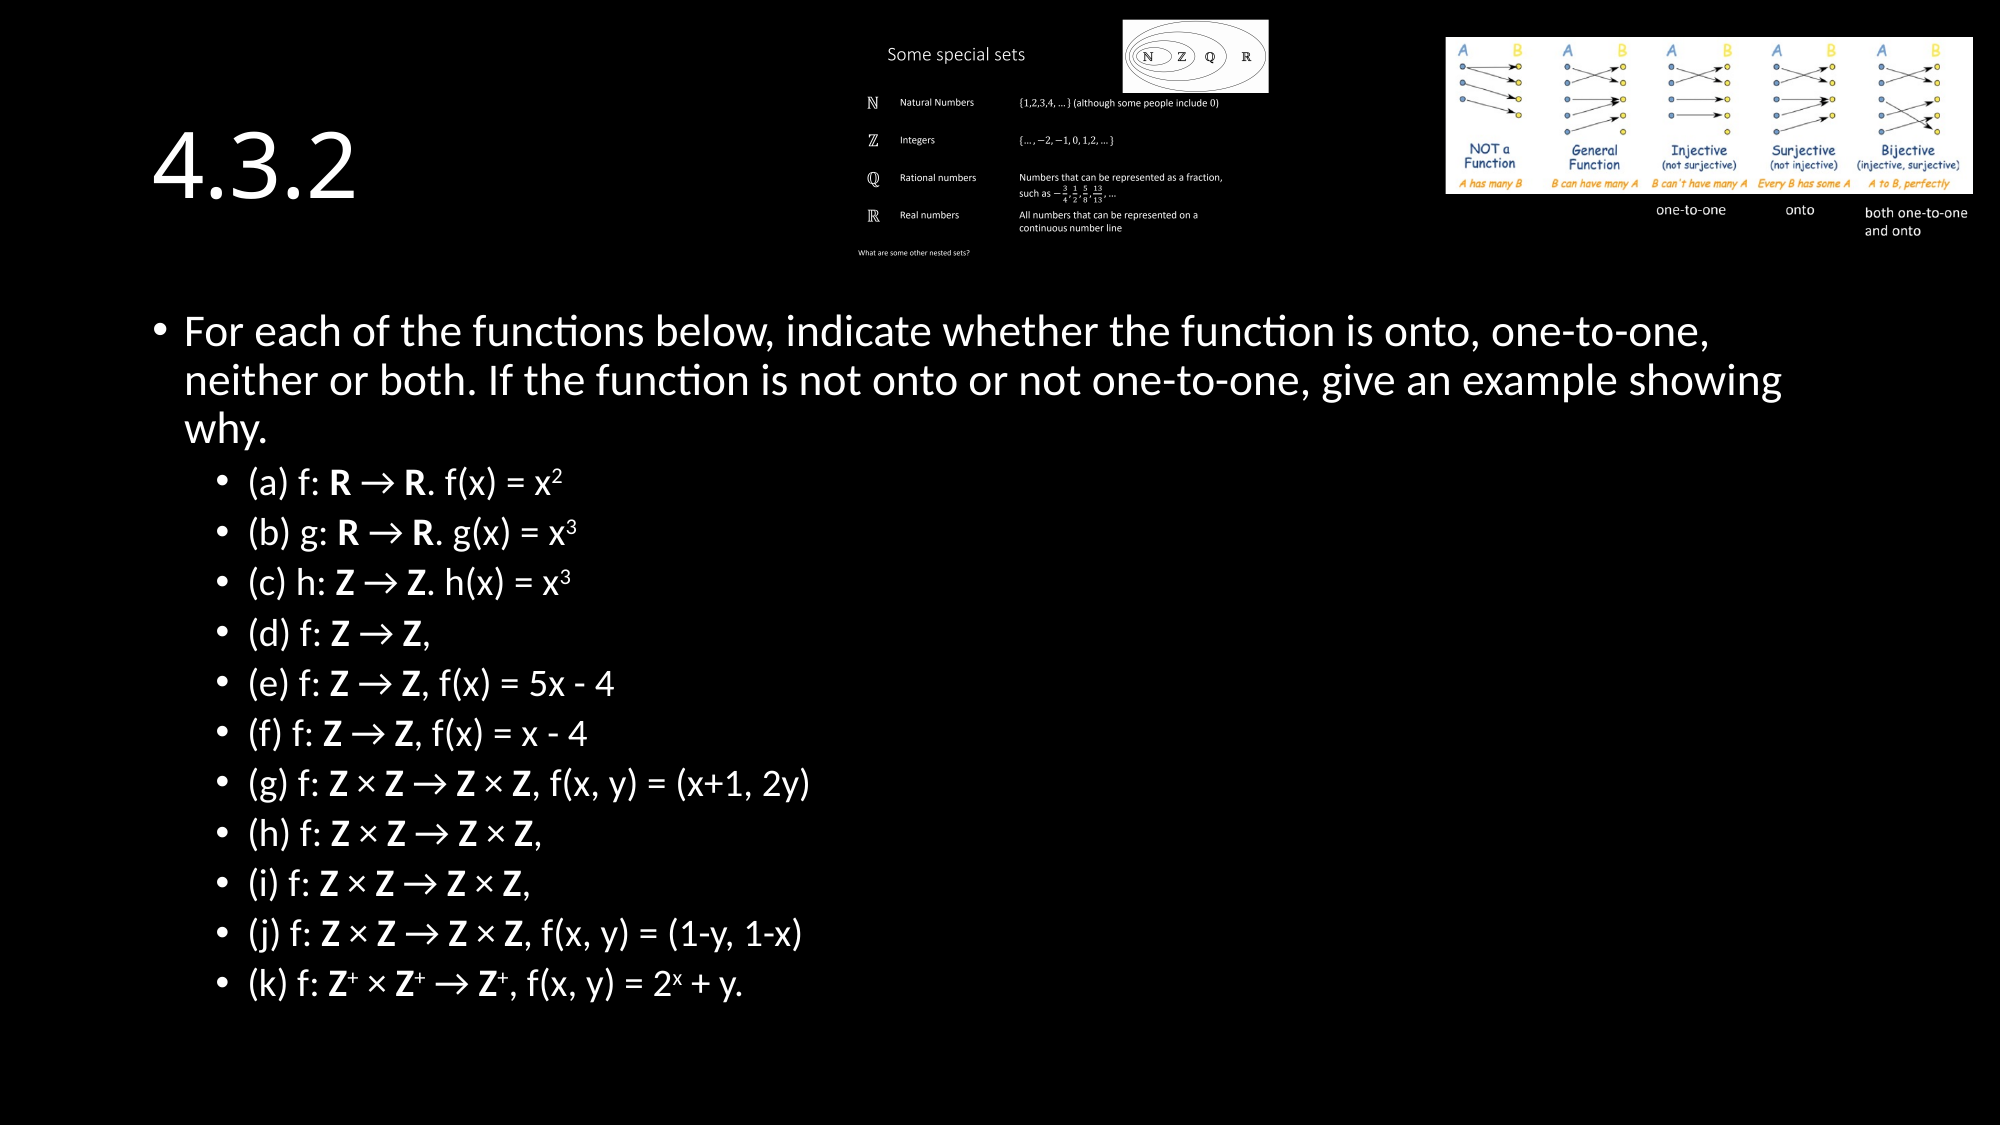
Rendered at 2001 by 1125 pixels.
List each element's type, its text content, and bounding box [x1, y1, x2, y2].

list For each of the functions below, indicate whether the function is onto, one-to-one, neither or both. If the function is not onto or not one-to-one, give an example showing why. (a) f: R → R. f(x) = x2 (b) g: R → R. g(x) = x3 (c) h: Z → Z. h(x) = x3 (d) f: Z → Z, (e) f: Z → Z, f(x) = 5x - 4 (f) f: Z → Z, f(x) = x - 4 (g) f: Z × Z → Z × Z, f(x, y) = (x+1, 2y) (h) f: Z × Z → Z × Z, (i) f: Z × Z → Z × Z, (j) f: Z × Z → Z × Z, f(x, y) = (1-y, 1-x) (k) f: Z+ × Z+ → Z+, f(x, y) = 2x + y. [137, 299, 1863, 1014]
picture [855, 19, 1280, 259]
title 4.3.2 [137, 59, 1863, 278]
picture [1445, 37, 1999, 249]
